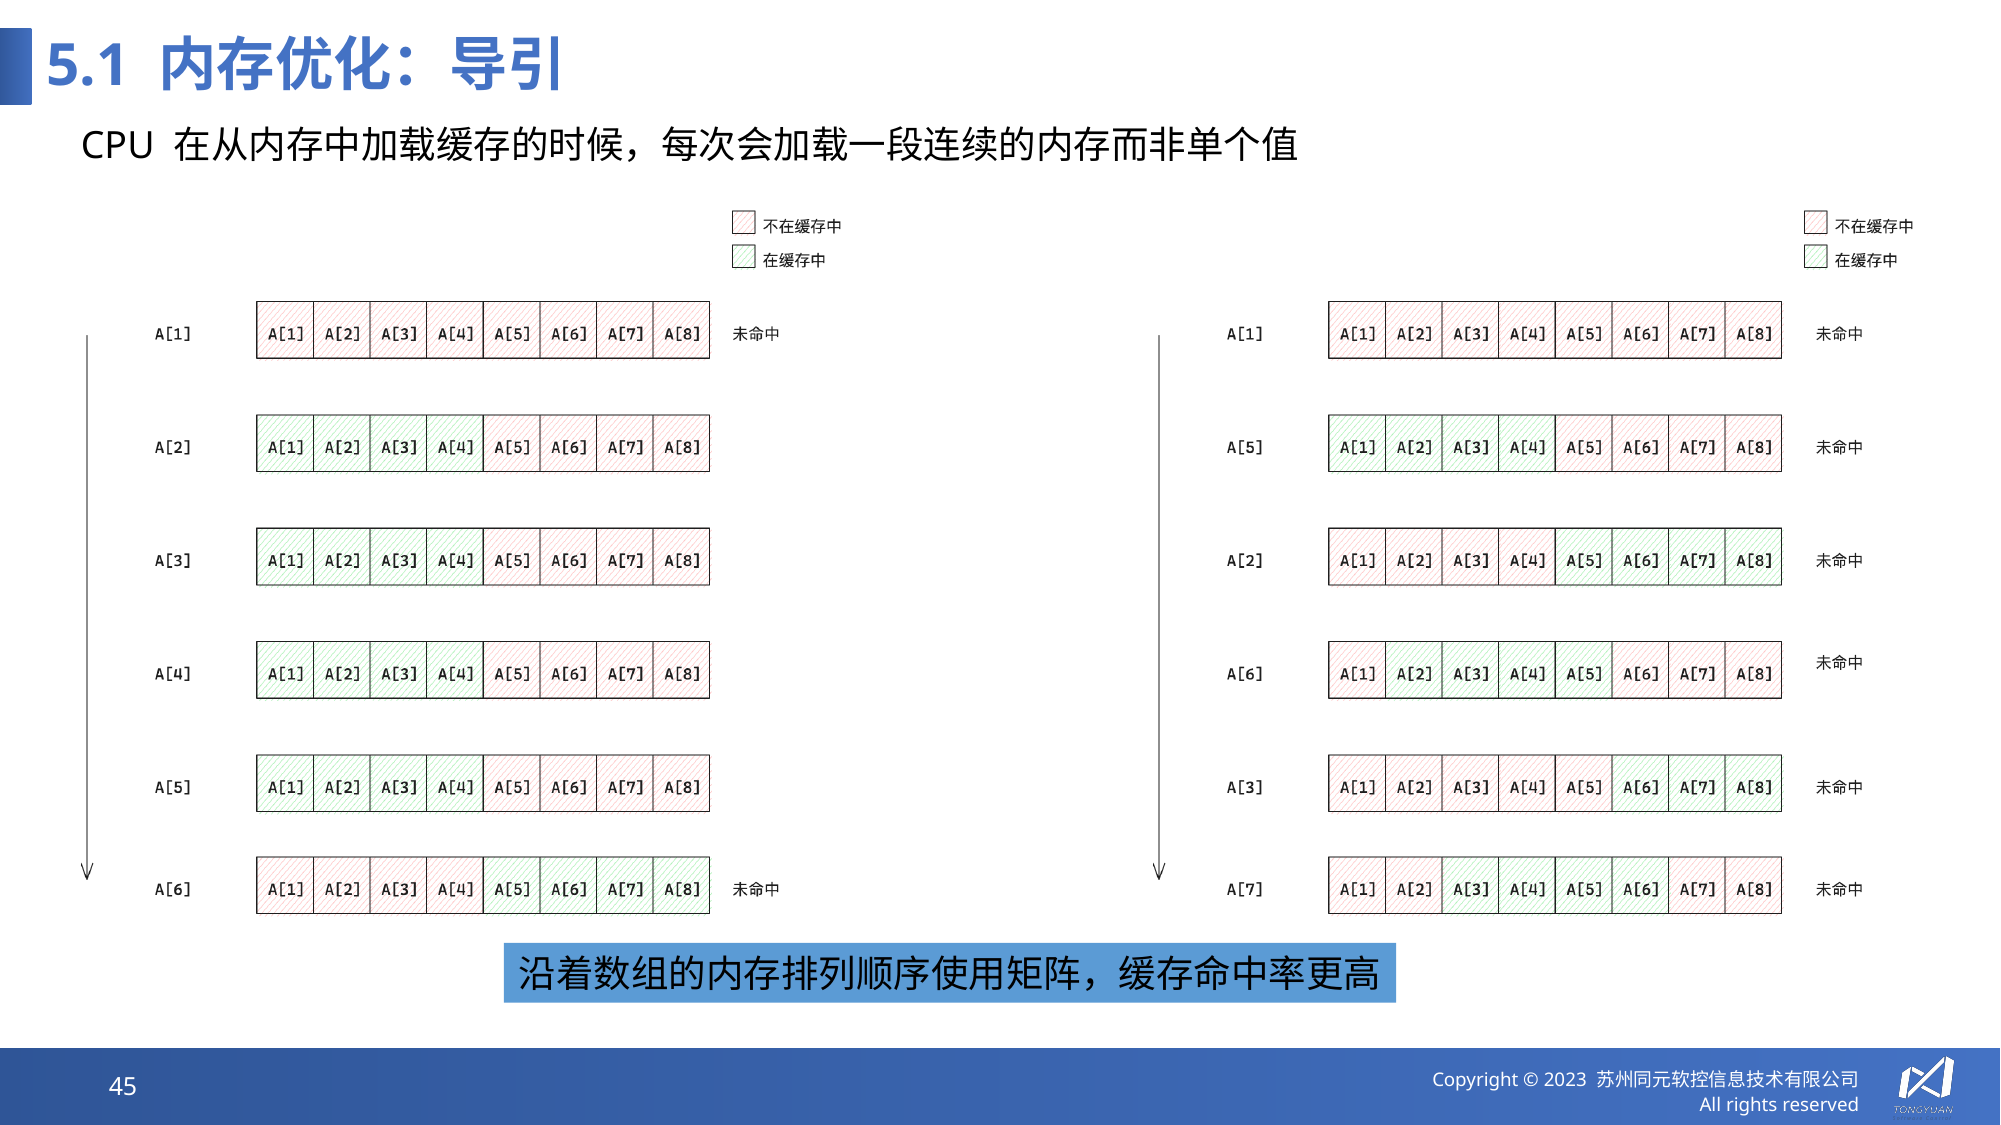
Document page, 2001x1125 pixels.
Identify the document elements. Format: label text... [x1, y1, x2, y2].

picture [1890, 1054, 1957, 1122]
text_box CPU 在从内存中加载缓存的时候，每次会加载一段连续的内存而非单个值 [66, 113, 1314, 174]
picture [81, 205, 847, 919]
title 5.1 内存优化：导引 [31, 19, 1807, 114]
text_box 沿着数组的内存排列顺序使用矩阵，缓存命中率更高 [503, 942, 1397, 1003]
picture [1153, 205, 1919, 919]
